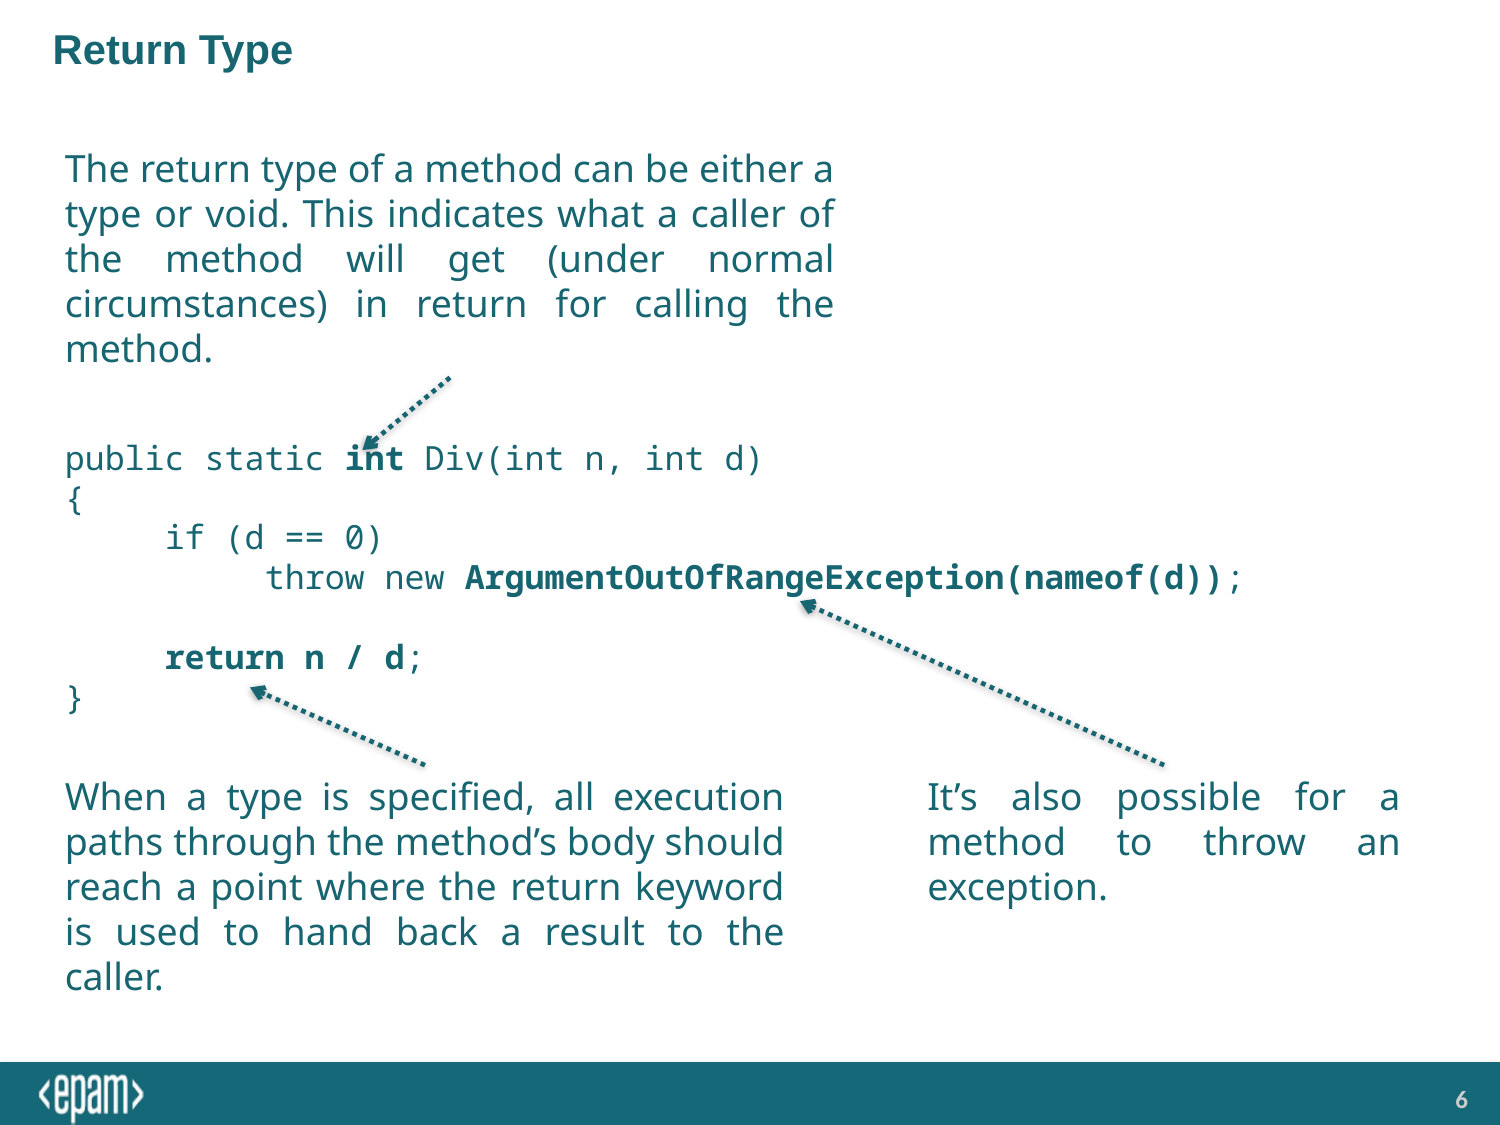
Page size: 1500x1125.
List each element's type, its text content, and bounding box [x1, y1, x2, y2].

text_box The return type of a method can be either a type or void. This indicates what a caller of the method will get (under normal circumstances) in return for calling the method. [50, 137, 850, 378]
picture [38, 1074, 144, 1125]
text_box public static int Div(int n, int d) { if (d == 0) throw new ArgumentOutOfRangeException(nameof(d)); return n / d; } [50, 429, 1363, 724]
title Return Type [0, 0, 1500, 95]
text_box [362, 334, 451, 451]
text_box It’s also possible for a method to throw an exception. [912, 765, 1416, 915]
text_box When a type is specified, all execution paths through the method’s body should reach a point where the return keyword is used to hand back a result to the caller. [49, 765, 800, 1005]
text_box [799, 600, 1165, 766]
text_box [249, 687, 426, 766]
